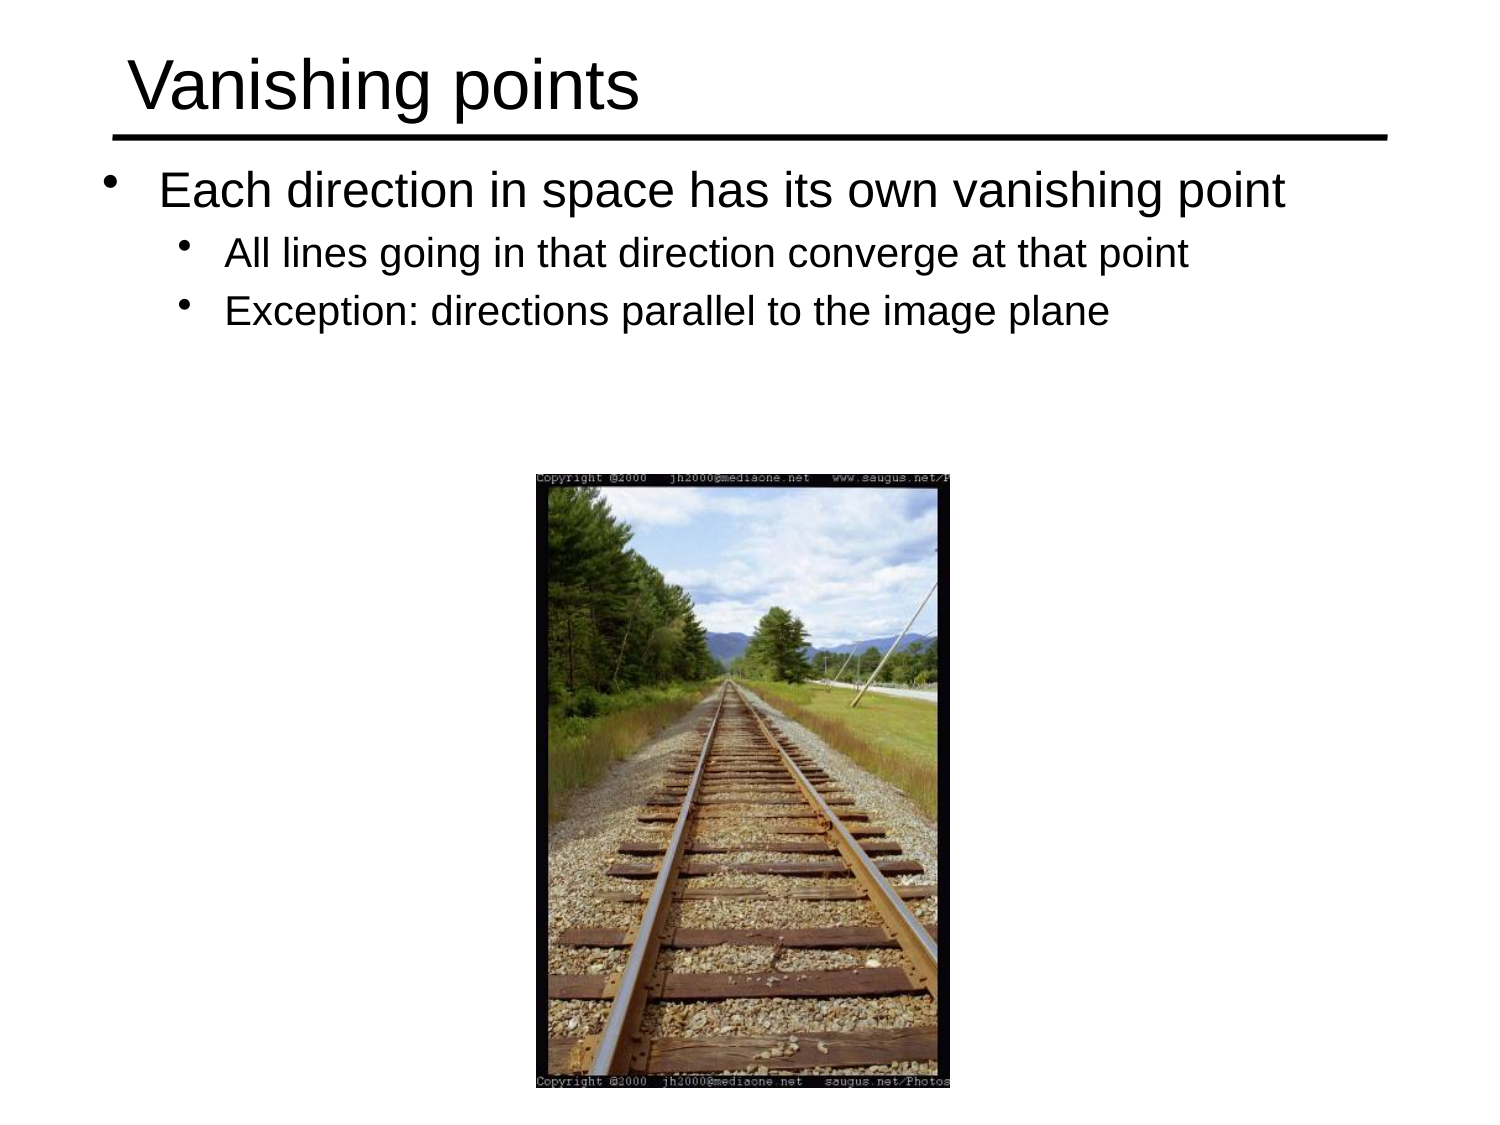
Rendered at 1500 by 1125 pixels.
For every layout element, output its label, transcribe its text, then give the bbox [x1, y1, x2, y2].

picture [535, 474, 951, 1088]
title Vanishing points [112, 12, 1388, 149]
list Each direction in space has its own vanishing point All lines going in that direction converge at that point Exception: directions parallel to the image plane [87, 149, 1476, 476]
